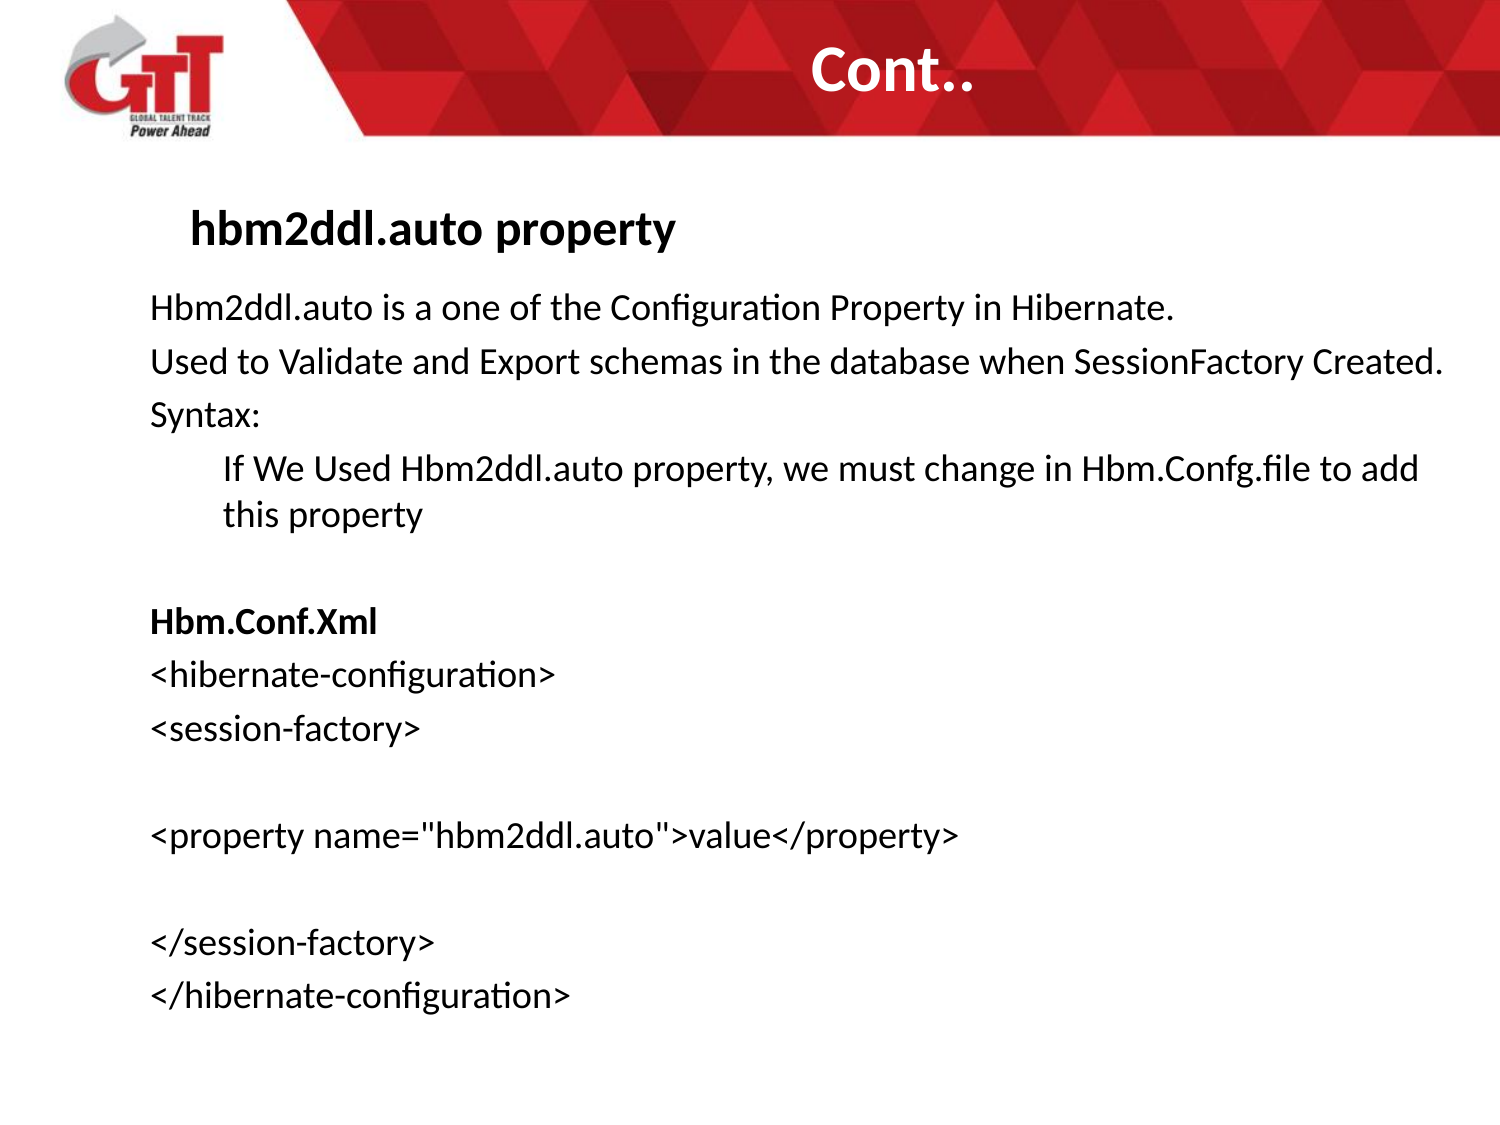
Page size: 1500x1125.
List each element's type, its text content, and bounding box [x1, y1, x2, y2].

list Hbm2ddl.auto is a one of the Configuration Property in Hibernate. Used to Validate and Export schemas in the database when SessionFactory Created. Syntax: If We Used Hbm2ddl.auto property, we must change in Hbm.Confg.file to add this property Hbm.Conf.Xml <hibernate-configuration> <session-factory> <property name="hbm2ddl.auto">value</property> </session-factory> </hibernate-configuration> [62, 275, 1463, 1075]
picture [0, 0, 1500, 1125]
text_box hbm2ddl.auto property [174, 187, 697, 264]
title Cont.. [324, 12, 1463, 118]
